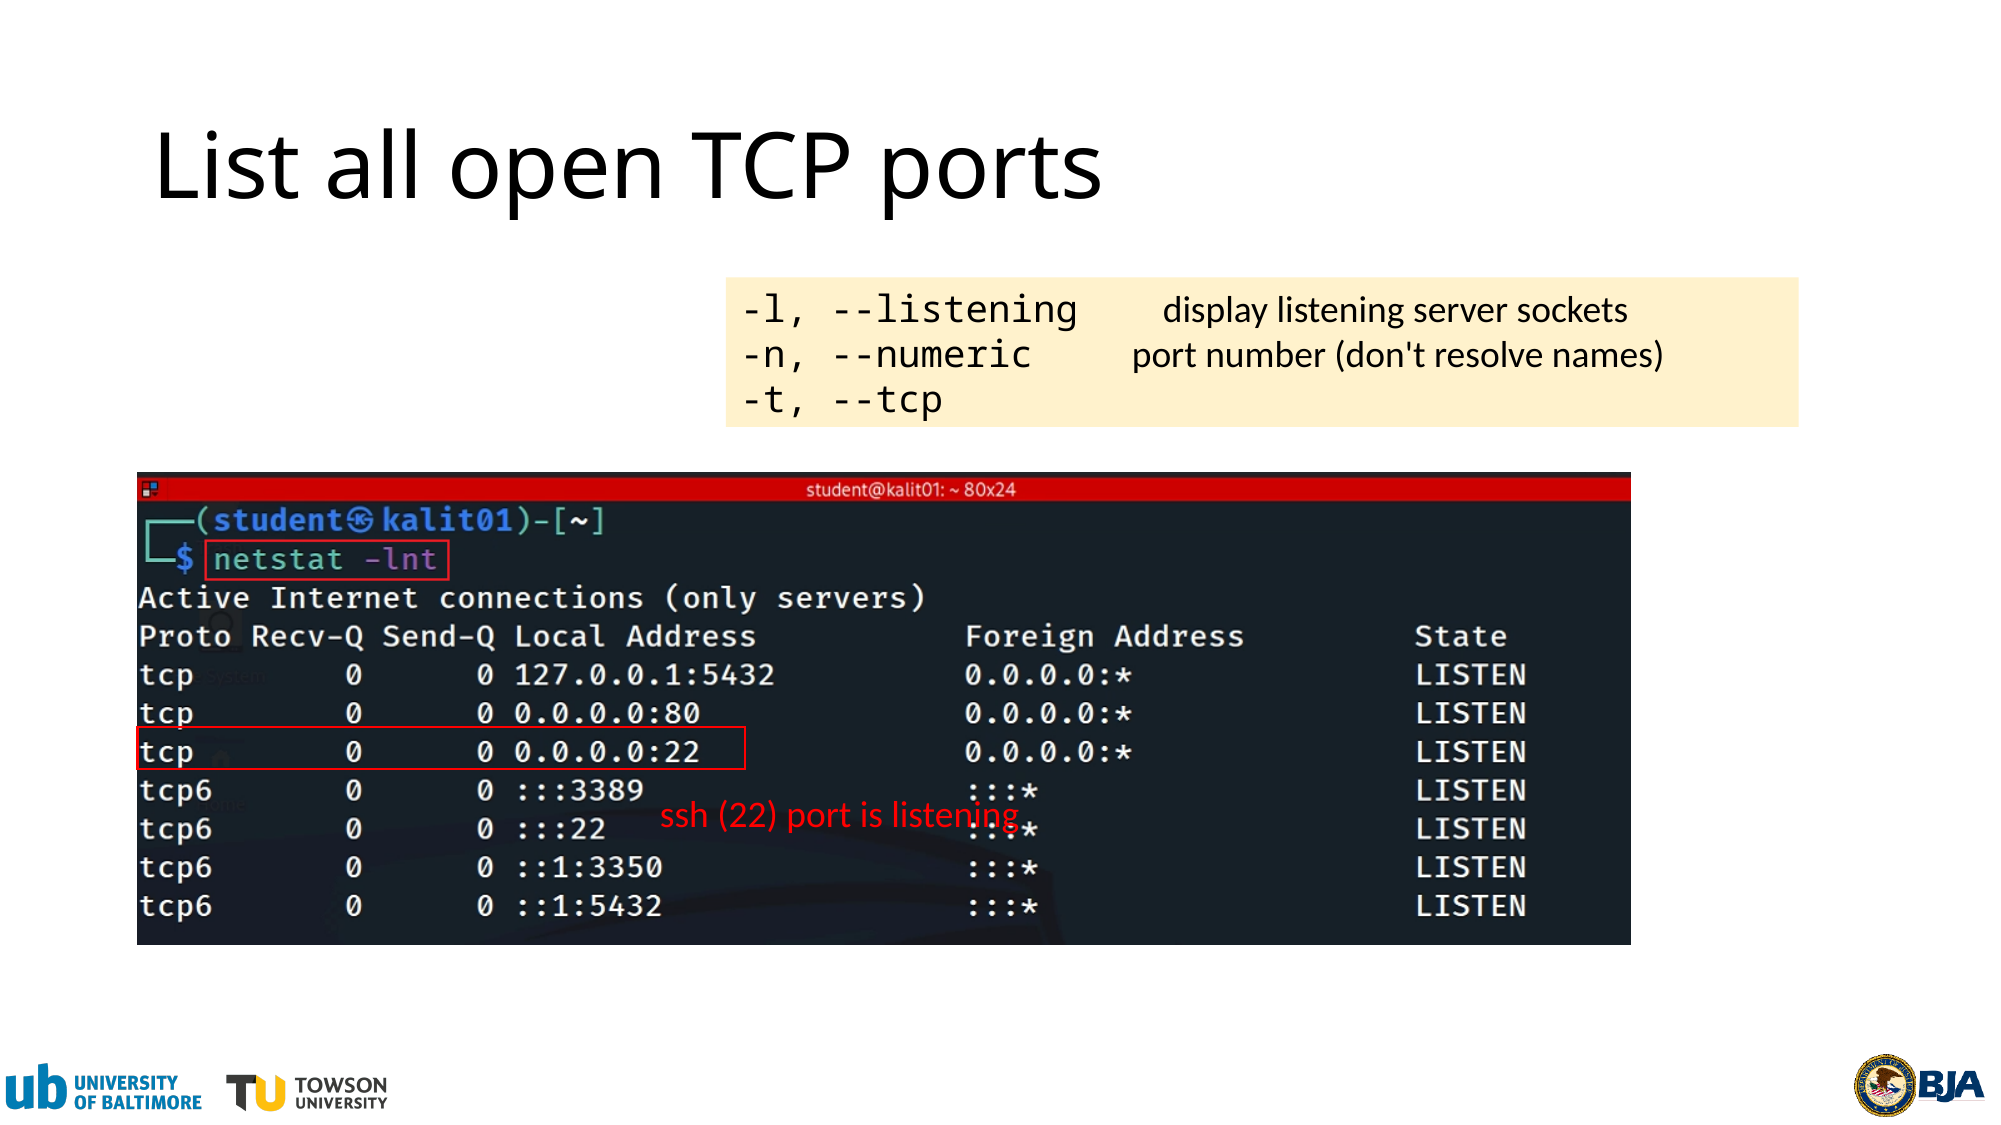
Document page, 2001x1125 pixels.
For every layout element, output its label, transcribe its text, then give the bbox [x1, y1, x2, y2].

title List all open TCP ports [137, 59, 1863, 278]
text_box -l, --listening display listening server sockets -n, --numeric port number (don't resolve names) -t, --tcp [725, 277, 1799, 427]
picture [137, 472, 1631, 945]
picture [1854, 1054, 1986, 1117]
picture [0, 1031, 407, 1125]
